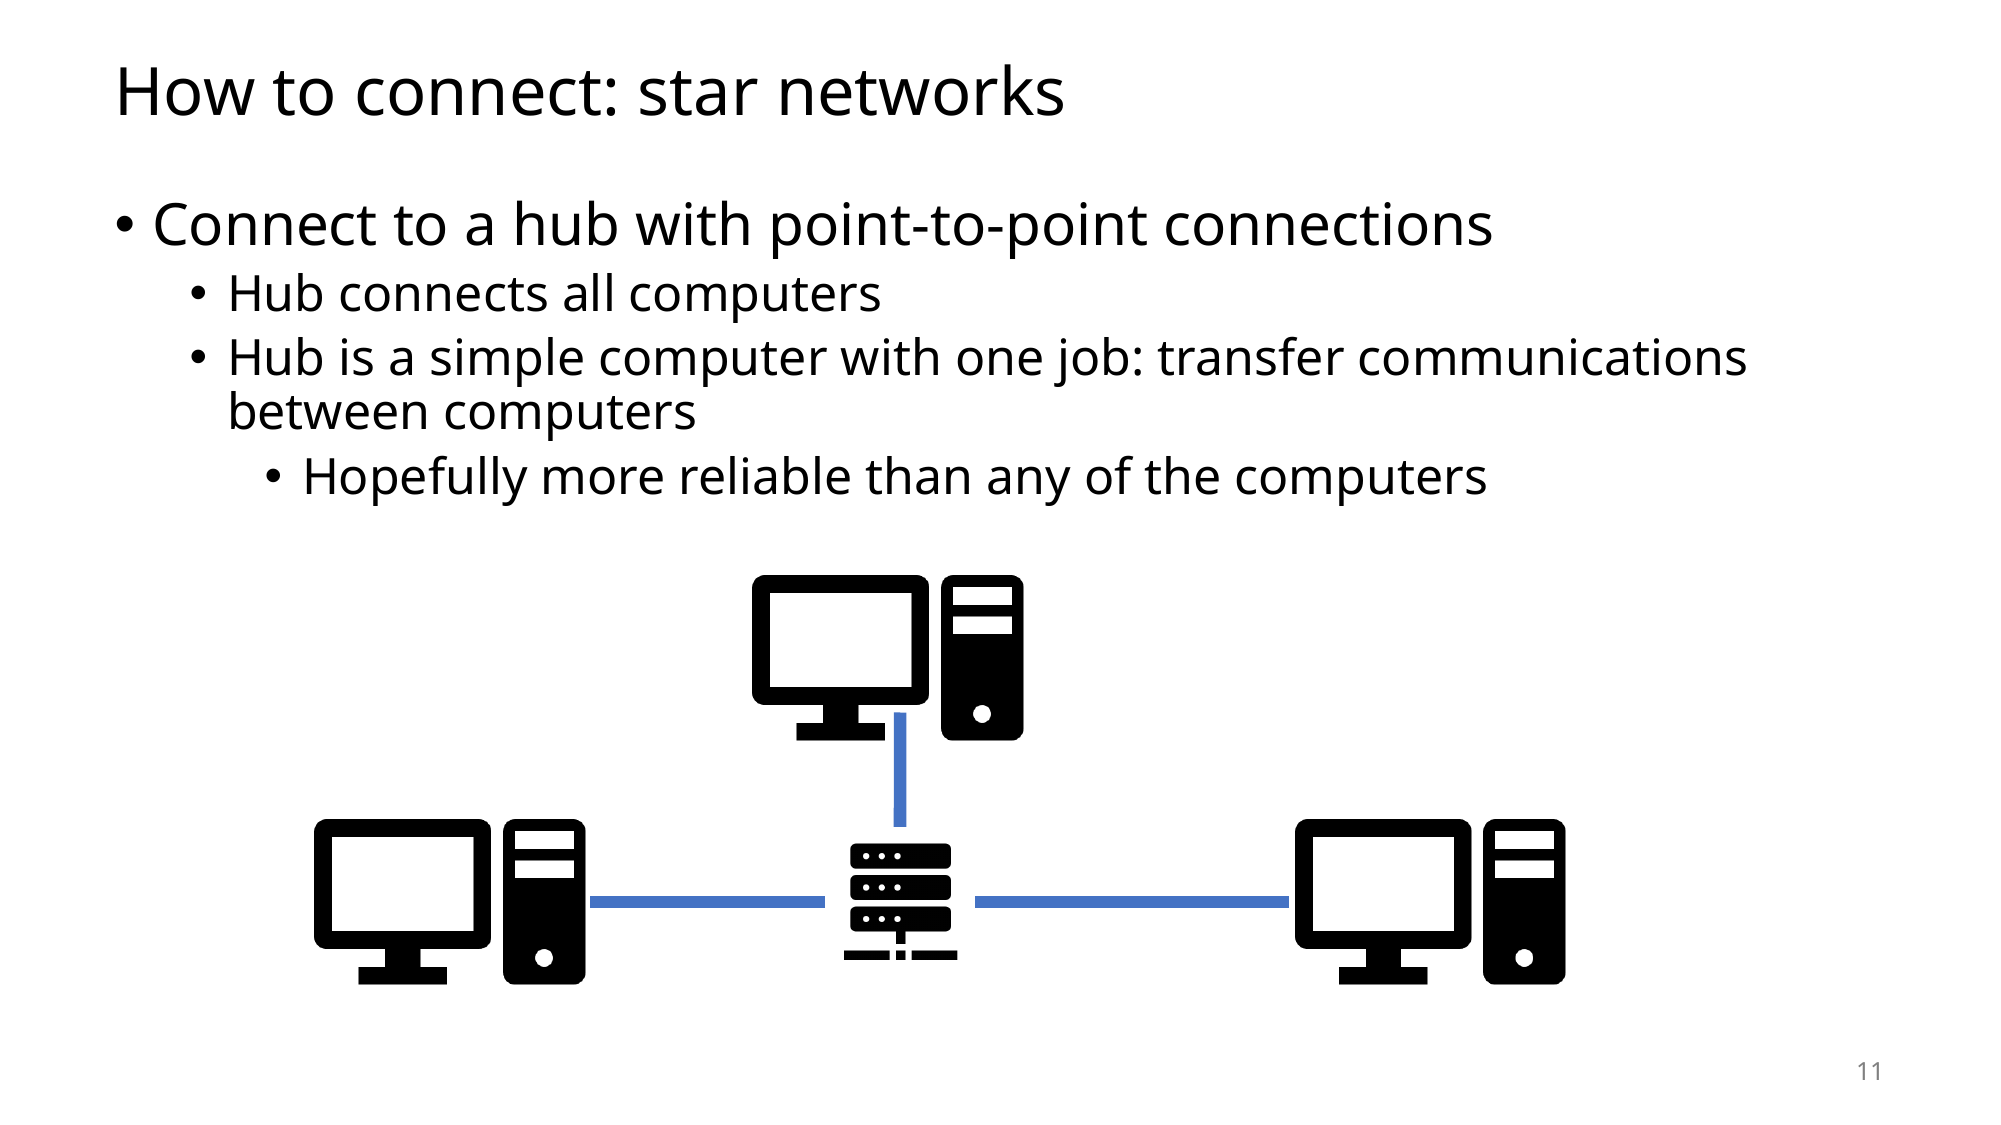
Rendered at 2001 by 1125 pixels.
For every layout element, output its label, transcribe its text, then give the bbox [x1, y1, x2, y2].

picture [308, 760, 591, 1043]
title How to connect: star networks [99, 37, 1900, 150]
slide_number 11 [1749, 1042, 1900, 1103]
picture [746, 516, 1029, 799]
list Connect to a hub with point-to-point connections Hub connects all computers Hub is a simple computer with one job: transfer communications between computers Hopefully more reliable than any of the computers [99, 187, 1900, 761]
picture [824, 826, 976, 977]
picture [1289, 760, 1571, 1043]
